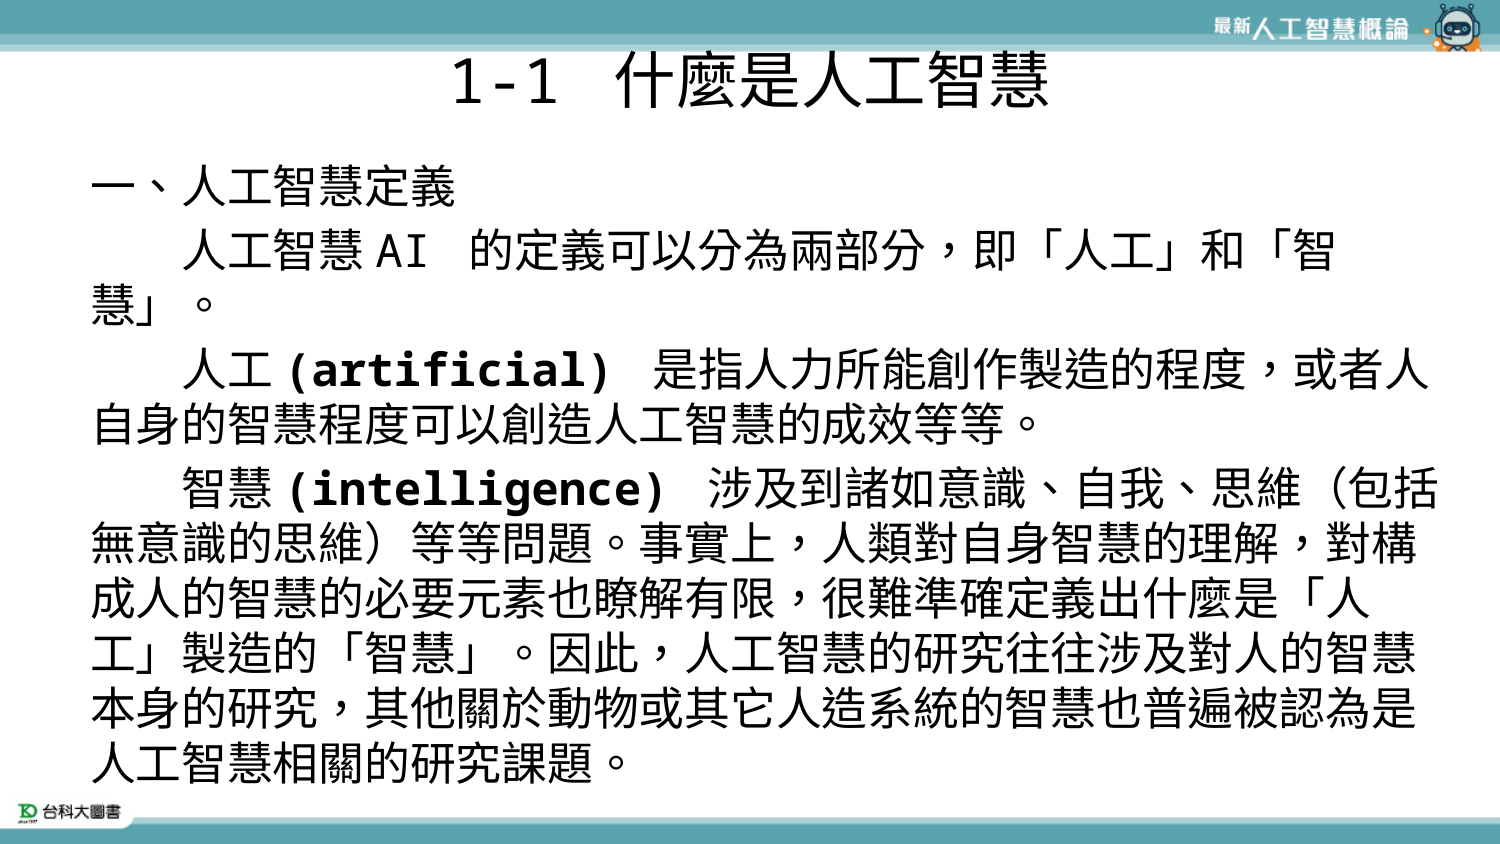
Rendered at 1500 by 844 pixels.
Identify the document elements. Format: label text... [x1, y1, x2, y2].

list 一、人工智慧定義 人工智慧AI 的定義可以分為兩部分，即「人工」和「智慧」。 人工(artificial) 是指人力所能創作製造的程度，或者人自身的智慧程度可以創造人工智慧的成效等等。 智慧(intelligence) 涉及到諸如意識、自我、思維（包括無意識的思維）等等問題。事實上，人類對自身智慧的理解，對構成人的智慧的必要元素也瞭解有限，很難準確定義出什麼是「人工」製造的「智慧」。因此，人工智慧的研究往往涉及對人的智慧本身的研究，其他關於動物或其它人造系統的智慧也普遍被認為是人工智慧相關的研究課題。 [75, 150, 1459, 707]
title 1-1 什麼是人工智慧 [75, 8, 1425, 149]
picture [0, 0, 1500, 844]
